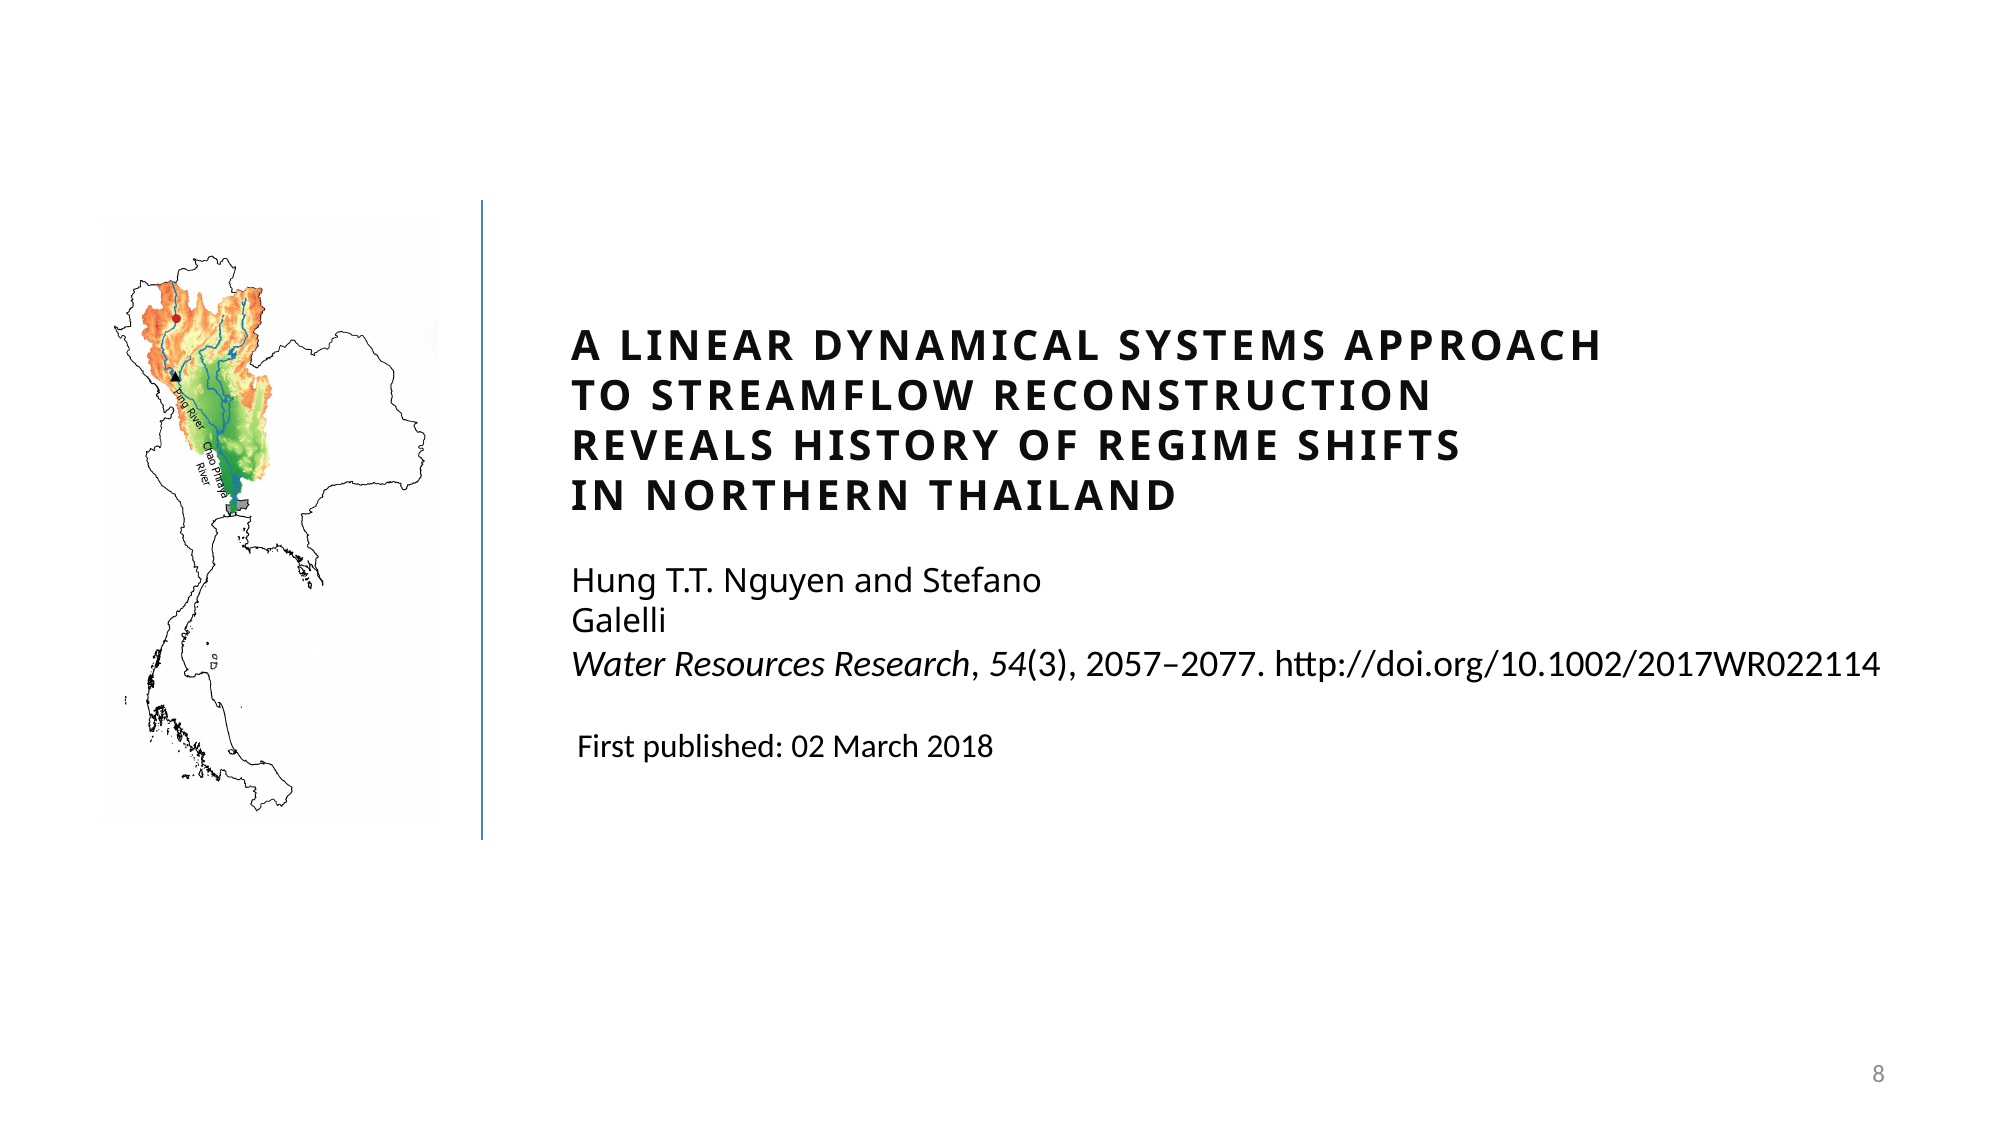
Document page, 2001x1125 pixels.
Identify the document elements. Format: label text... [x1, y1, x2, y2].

picture [101, 217, 438, 822]
slide_number 8 [1433, 1042, 1900, 1103]
text_box A linear dynamical systems approach To streamflow reconstruction Reveals history of regime shifts In northern Thailand [556, 311, 1789, 526]
text_box Water Resources Research, 54(3), 2057–2077. http://doi.org/10.1002/2017WR022114 [556, 631, 1911, 692]
text_box First published: 02 March 2018 [562, 716, 1010, 772]
text_box Hung T.T. Nguyen and Stefano Galelli [556, 551, 1133, 631]
